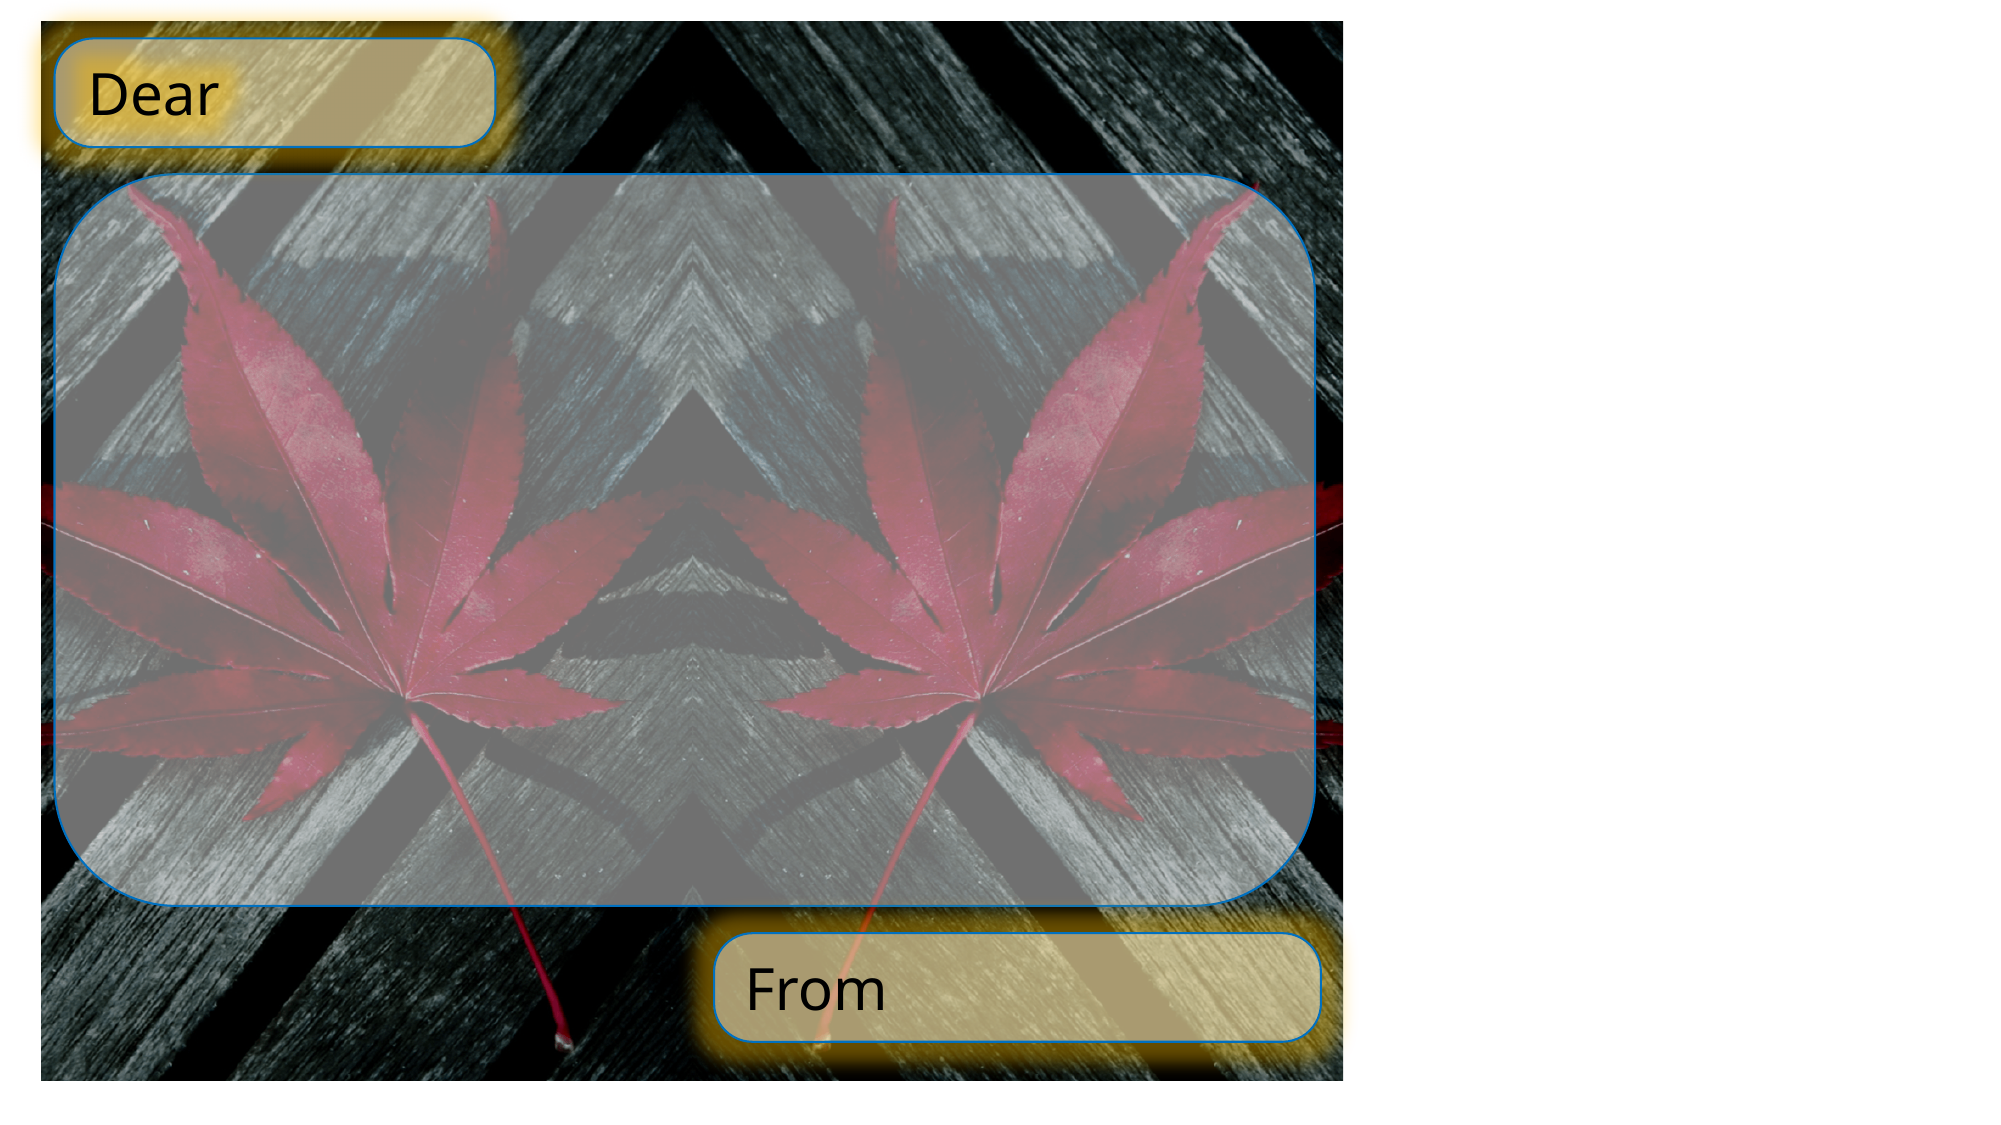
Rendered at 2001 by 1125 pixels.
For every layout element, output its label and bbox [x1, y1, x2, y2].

text_box [41, 21, 1344, 1081]
